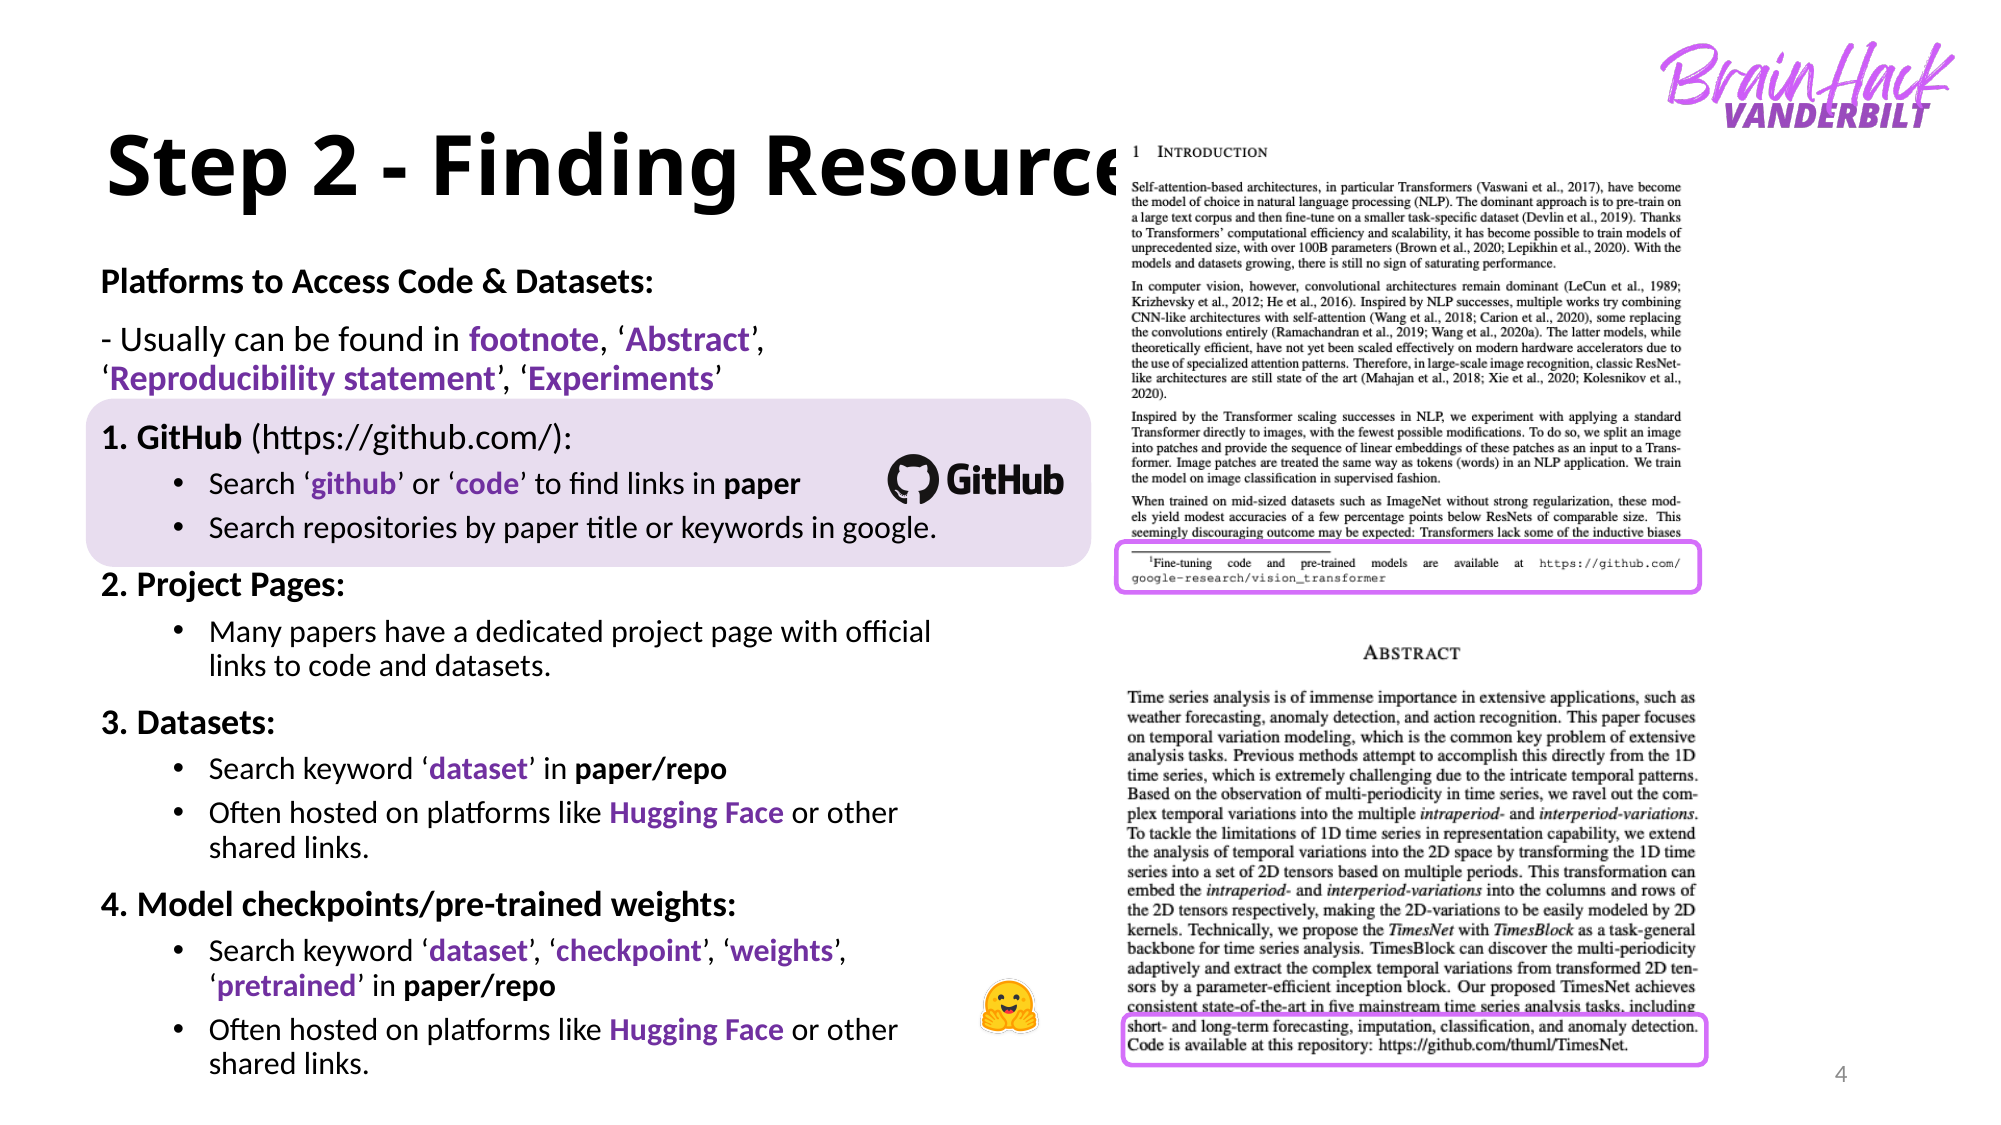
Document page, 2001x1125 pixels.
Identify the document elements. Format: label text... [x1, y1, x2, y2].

list Platforms to Access Code & Datasets: - Usually can be found in footnote, ‘Abstract’, ‘Reproducibility statement’, ‘Experiments’ GitHub (https://github.com/): Search ‘github’ or ‘code’ to find links in paper Search repositories by paper title or keywords in google. Project Pages: Many papers have a dedicated project page with official links to code and datasets. Datasets: Search keyword ‘dataset’ in paper/repo Often hosted on platforms like Hugging Face or other shared links. Model checkpoints/pre-trained weights: Search keyword ‘dataset’, ‘checkpoint’, ‘weights’, ‘pretrained’ in paper/repo Often hosted on platforms like Hugging Face or other shared links. [85, 254, 981, 1103]
picture [1624, 30, 2000, 160]
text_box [1110, 132, 1714, 1066]
text_box [981, 397, 1093, 568]
title Step 2 - Finding Resources [91, 59, 1817, 278]
slide_number 4 [1412, 1042, 1863, 1103]
picture [968, 970, 1047, 1043]
picture [859, 435, 1092, 522]
